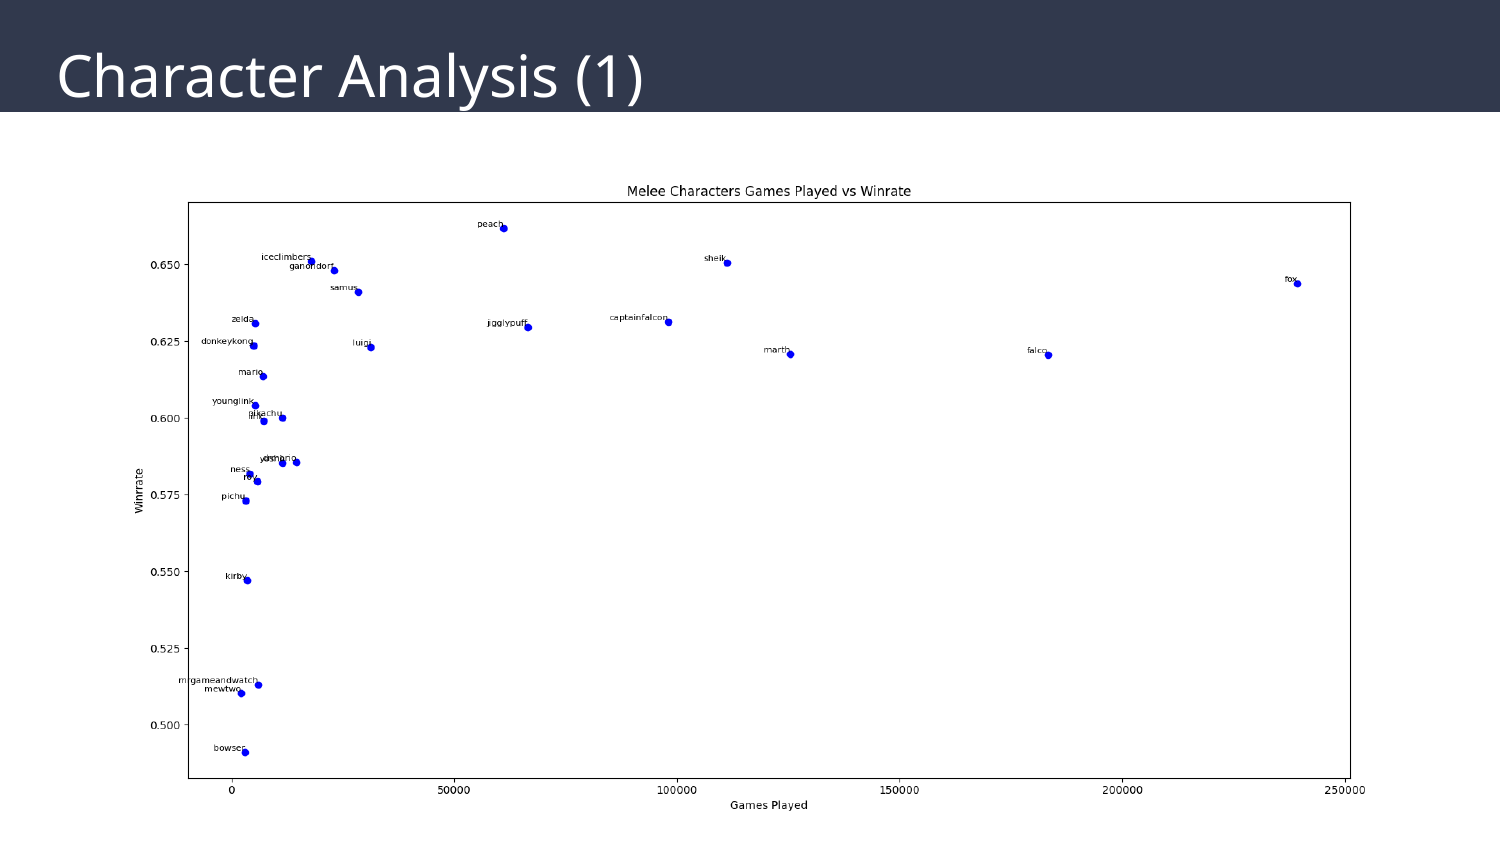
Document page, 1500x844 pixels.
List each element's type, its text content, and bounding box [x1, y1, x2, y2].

title Character Analysis (1) [41, 23, 1439, 110]
picture [0, 112, 1500, 844]
